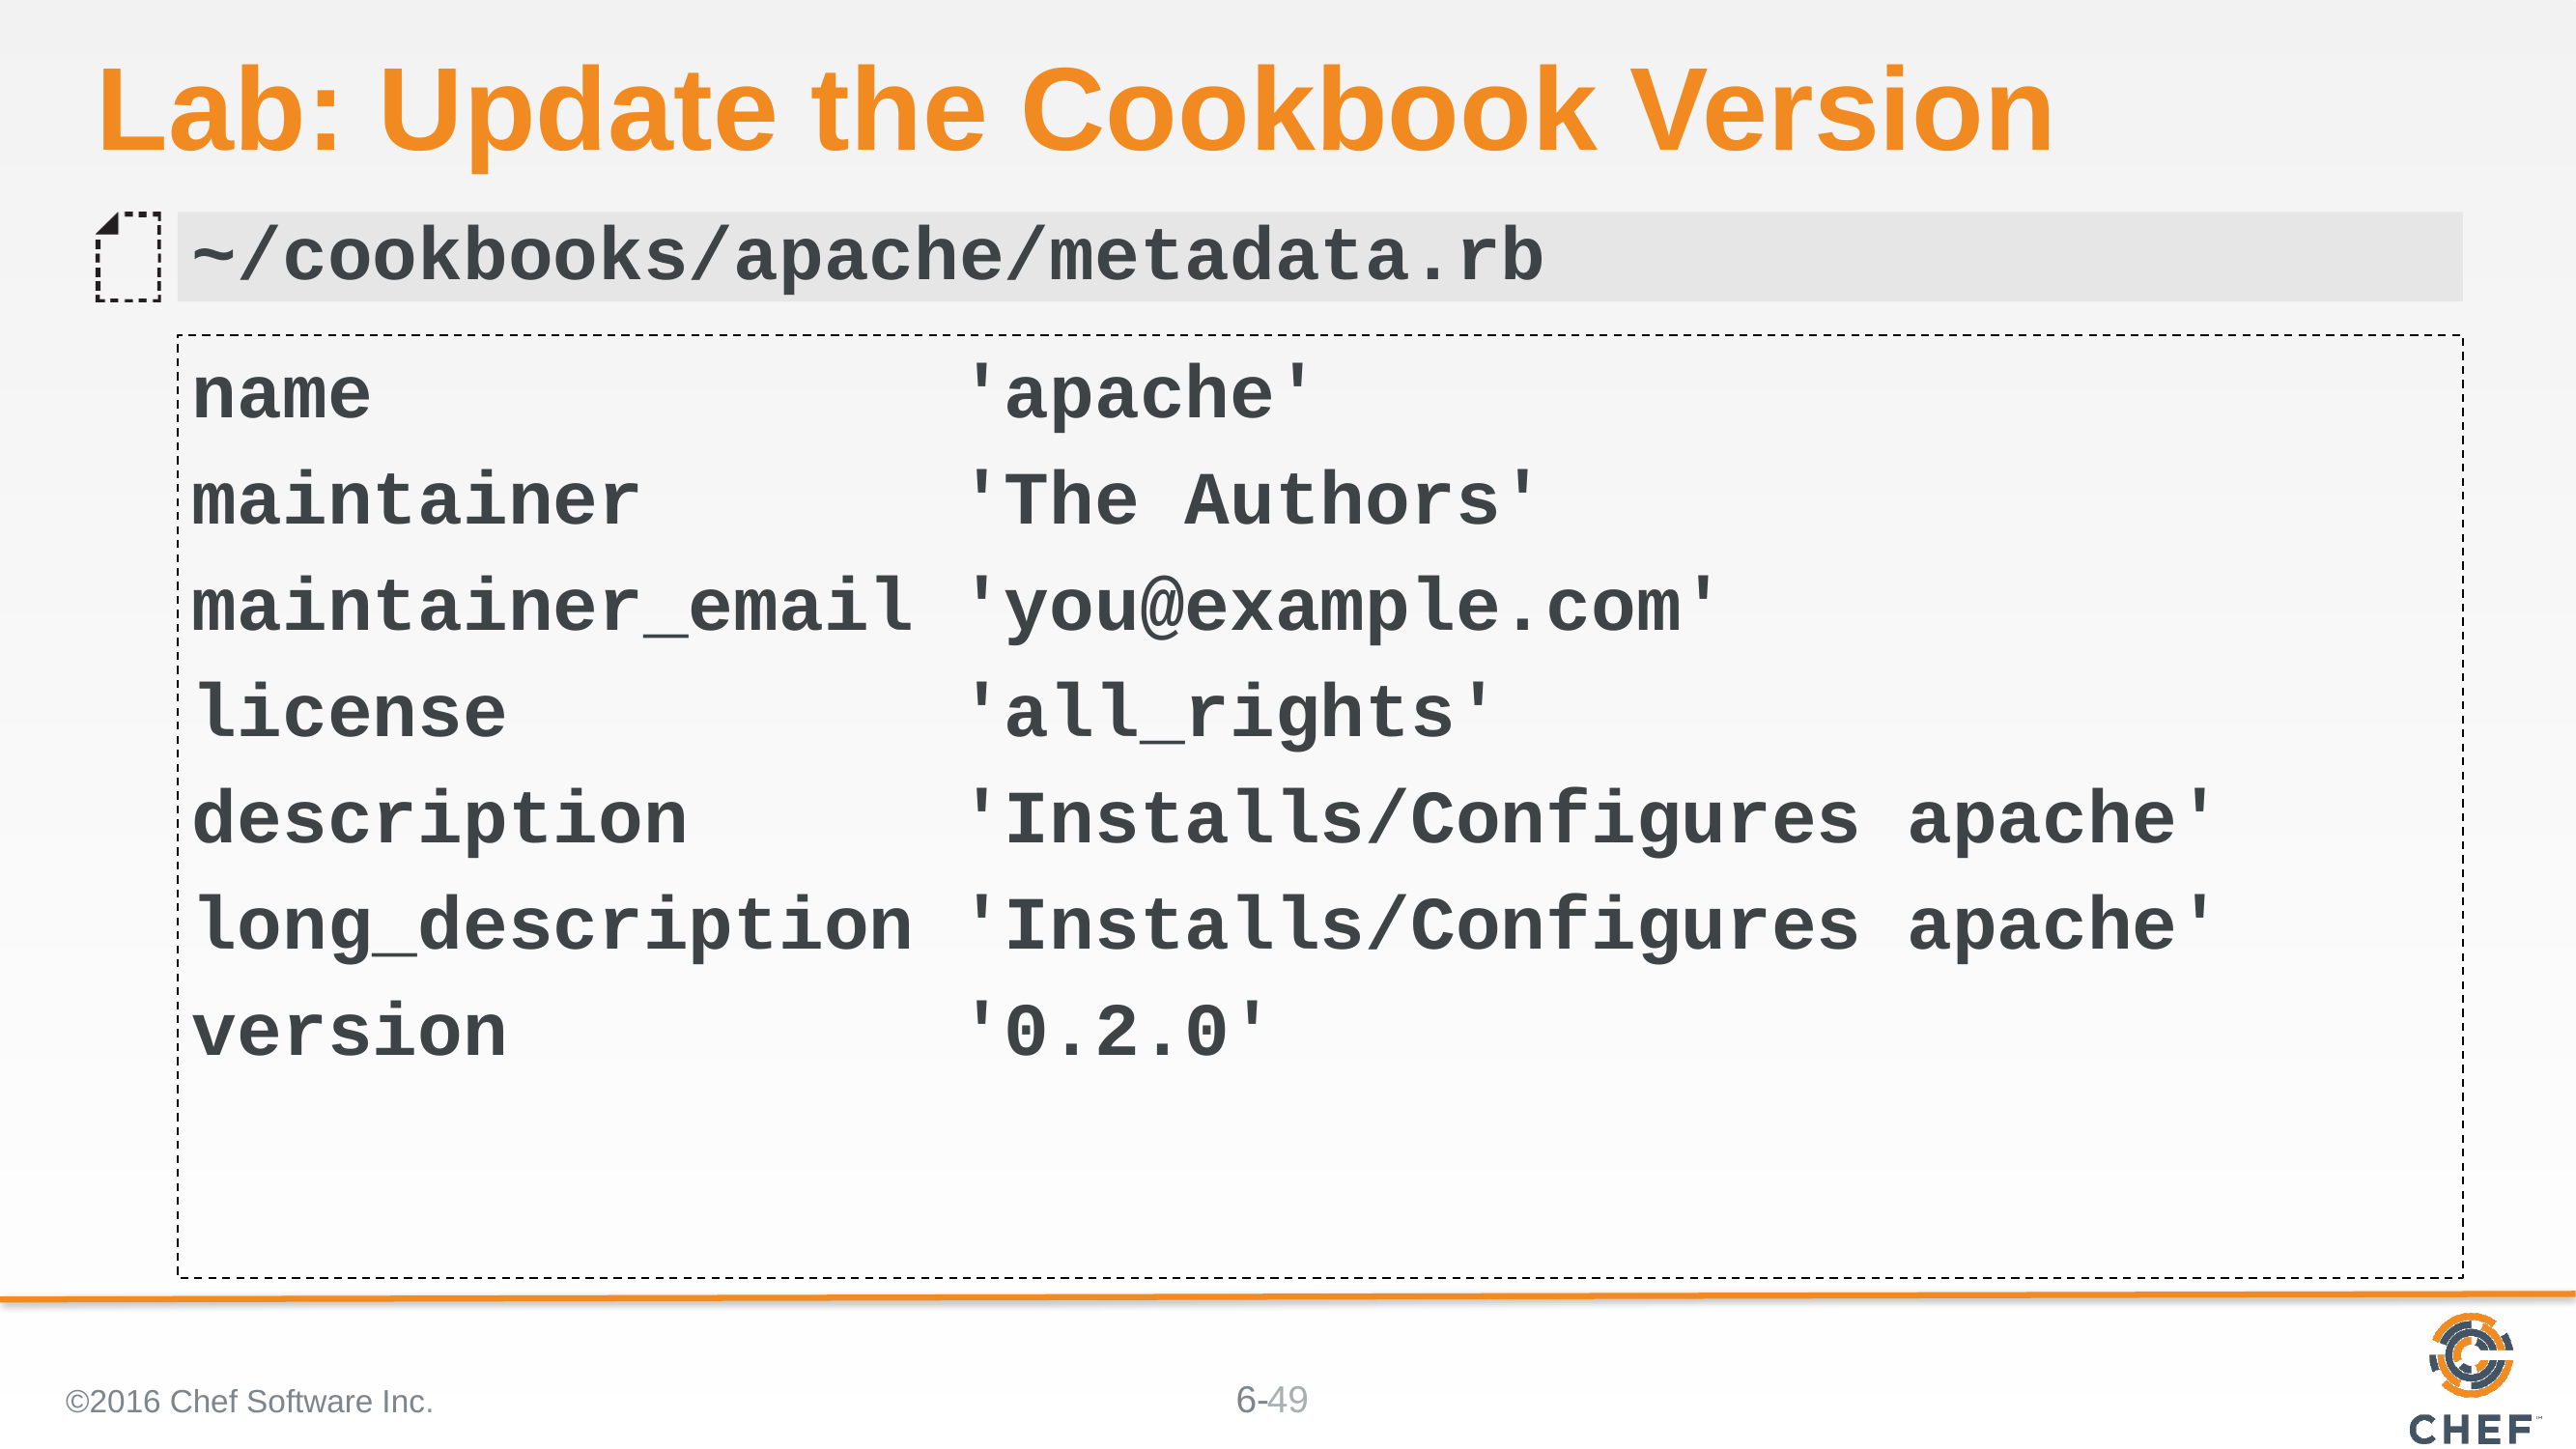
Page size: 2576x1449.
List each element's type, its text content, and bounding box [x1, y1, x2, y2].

list name 'apache' maintainer 'The Authors' maintainer_email 'you@example.com' license 'all_rights' description 'Installs/Configures apache' long_description 'Installs/Configures apache' version '0.2.0' [177, 334, 2464, 1279]
footer ©2016 Chef Software Inc. [51, 1359, 952, 1440]
picture [2399, 1297, 2550, 1449]
list ~/cookbooks/apache/metadata.rb [177, 212, 2463, 302]
slide_number 49 [998, 1359, 1578, 1437]
title Lab: Update the Cookbook Version [96, 48, 2463, 180]
